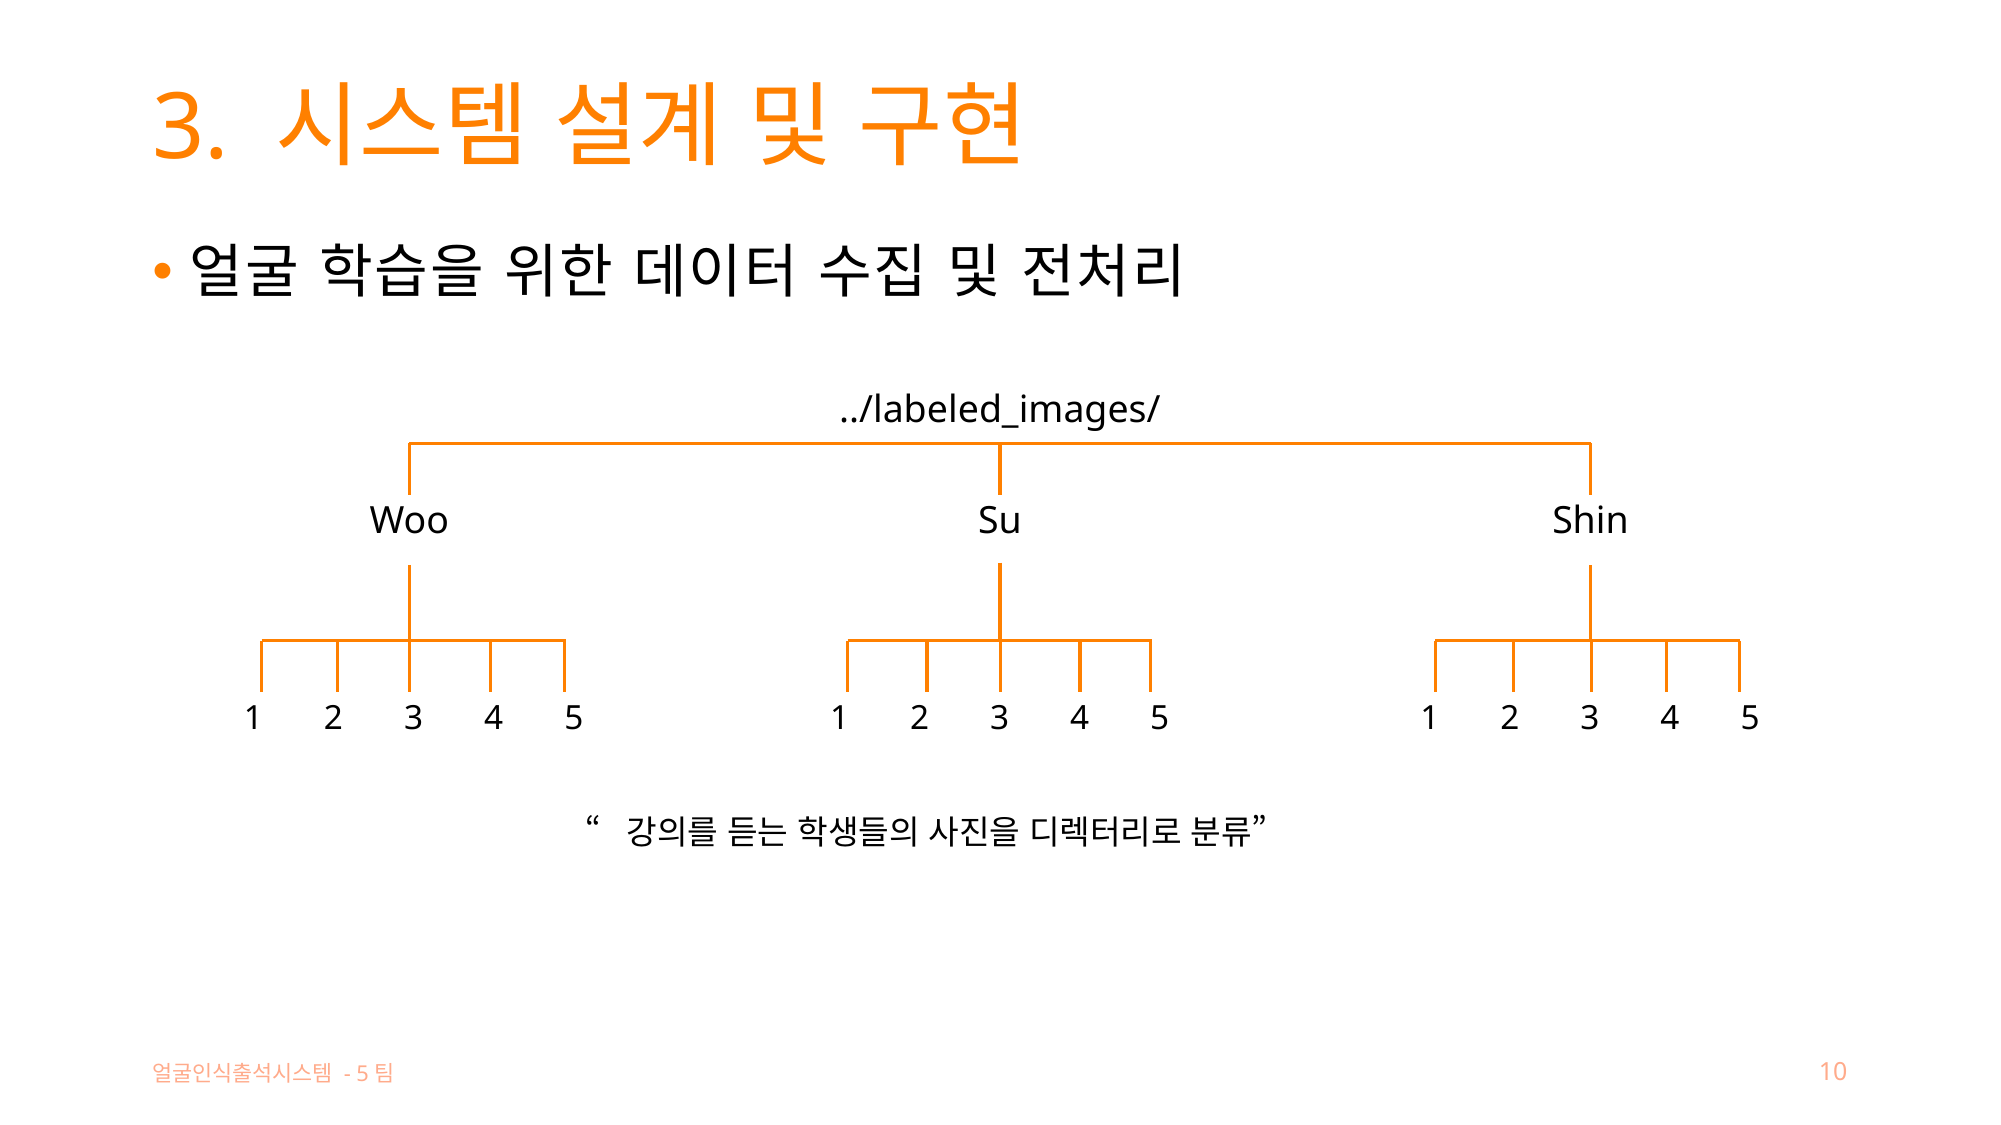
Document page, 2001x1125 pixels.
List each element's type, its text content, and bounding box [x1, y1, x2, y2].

text_box 1 2 3 4 5 [1380, 688, 1801, 744]
title 3. 시스템 설계 및 구현 [137, 56, 1863, 201]
text_box 1 2 3 4 5 [789, 688, 1211, 744]
slide_number 얼굴인식출석시스템 - 5팀 [137, 1042, 588, 1103]
text_box ../labeled_images/ [806, 377, 1194, 437]
slide_number 10 [1412, 1042, 1863, 1103]
text_box 1 2 3 4 5 [203, 688, 624, 744]
text_box Woo [216, 488, 603, 549]
list 얼굴 학습을 위한 데이터 수집 및 전처리 [137, 234, 1863, 1014]
text_box Shin [1397, 488, 1784, 549]
text_box Su [806, 495, 1194, 549]
text_box “강의를 듣는 학생들의 사진을 디렉터리로 분류” [352, 803, 1503, 859]
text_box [409, 443, 1591, 495]
